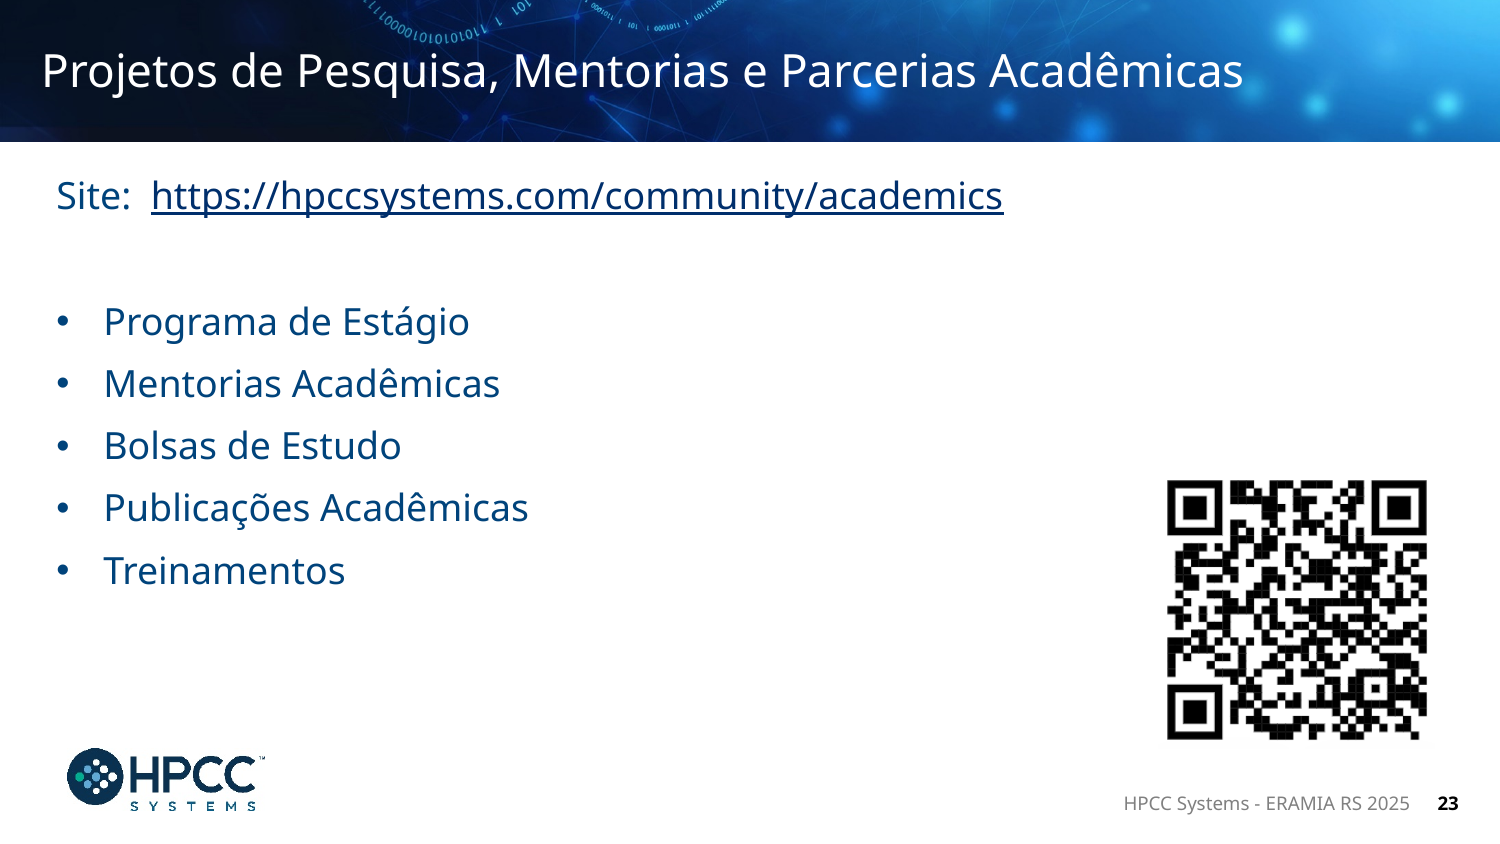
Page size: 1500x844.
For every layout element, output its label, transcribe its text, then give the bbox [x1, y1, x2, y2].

picture [1158, 473, 1435, 749]
title Projetos de Pesquisa, Mentorias e Parcerias Acadêmicas [41, 48, 1458, 156]
text_box [7, 729, 315, 838]
slide_number 23 [1410, 781, 1459, 827]
list Site: https://hpccsystems.com/community/academics Programa de Estágio Mentorias Acadêmicas Bolsas de Estudo Publicações Acadêmicas Treinamentos [41, 165, 1459, 760]
picture [0, 0, 1500, 142]
picture [67, 748, 265, 811]
footer HPCC Systems - ERAMIA RS 2025 [851, 781, 1410, 827]
